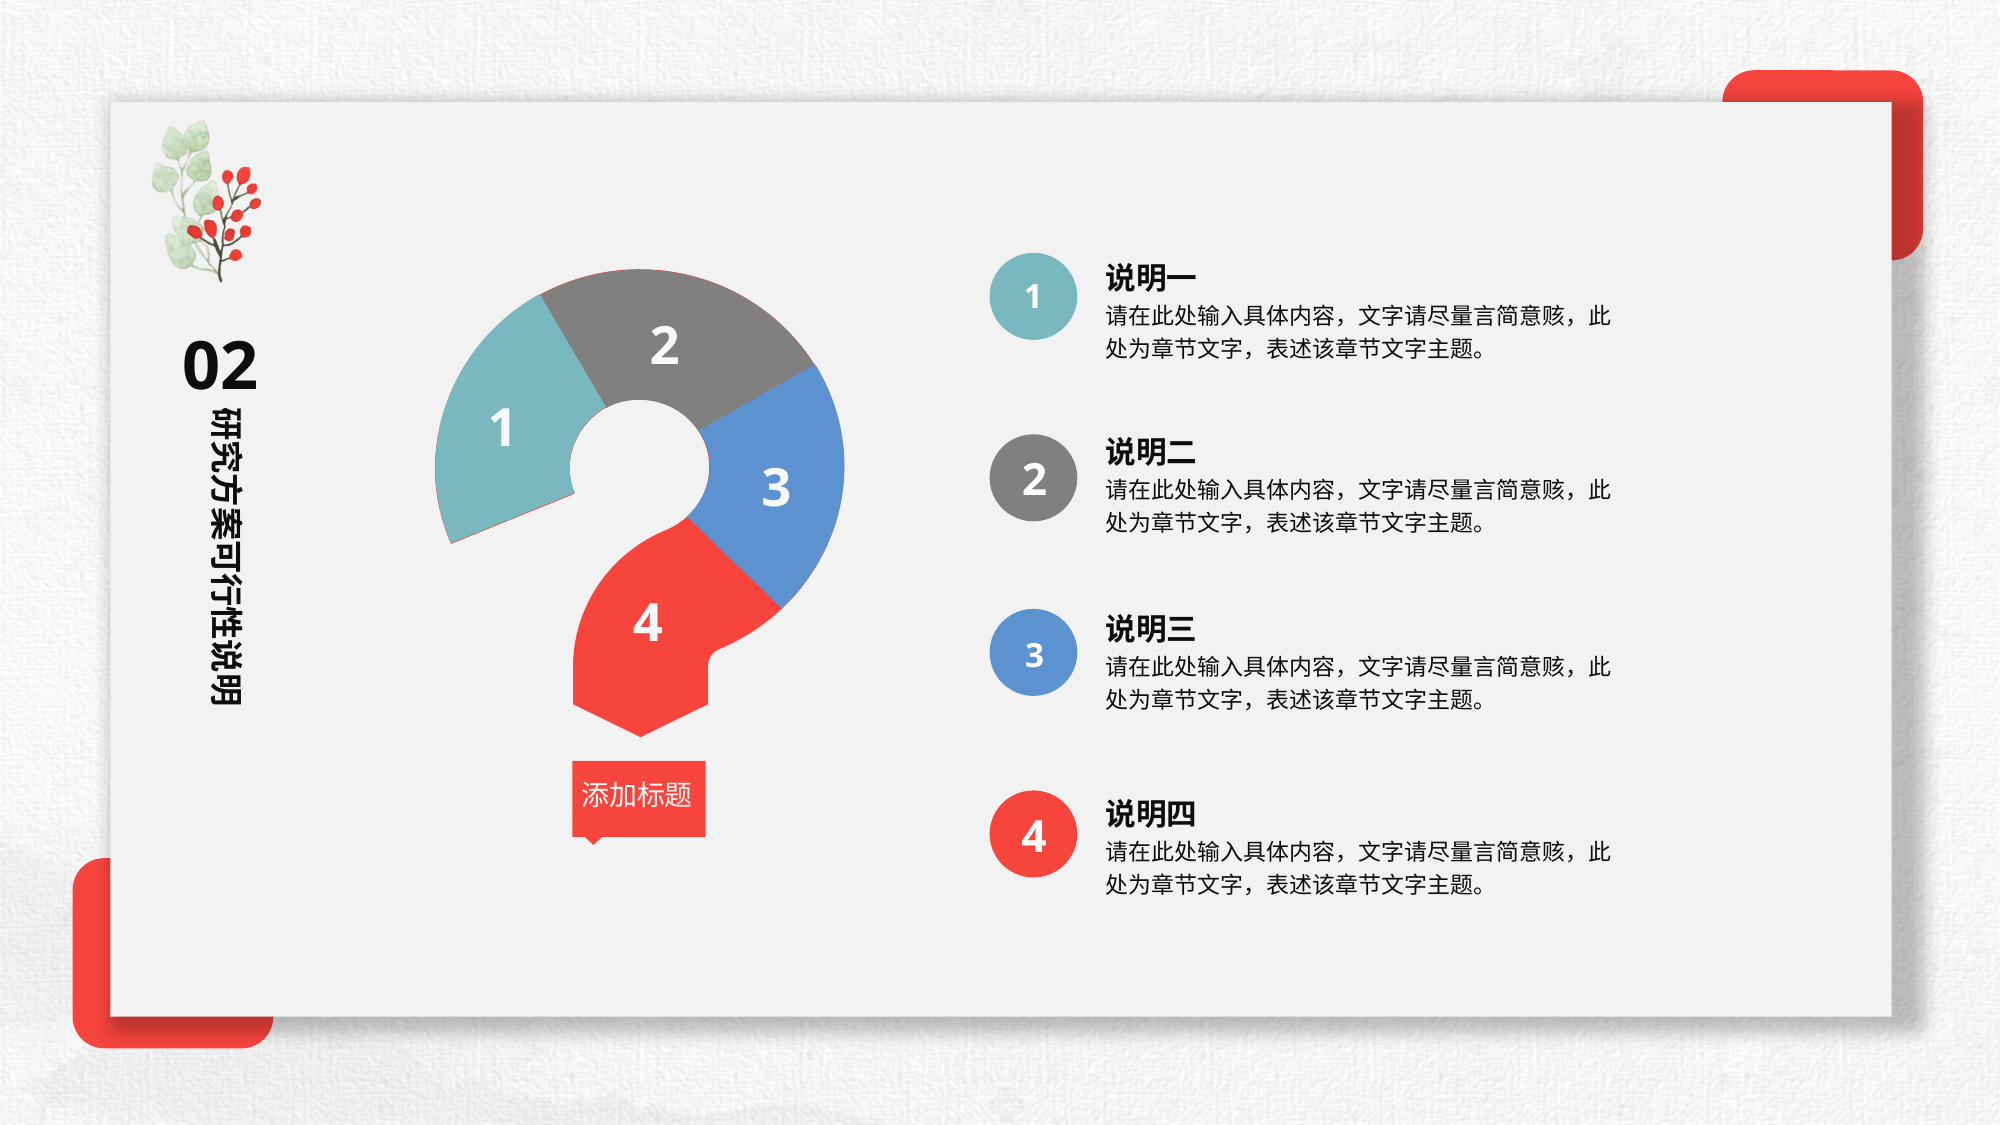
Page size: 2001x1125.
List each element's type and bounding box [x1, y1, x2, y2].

text_box [989, 434, 1078, 522]
text_box [989, 608, 1078, 696]
text_box [989, 252, 1078, 340]
text_box [72, 70, 1924, 1049]
text_box [989, 790, 1078, 878]
text_box [71, 125, 311, 316]
picture [0, 0, 2000, 1125]
